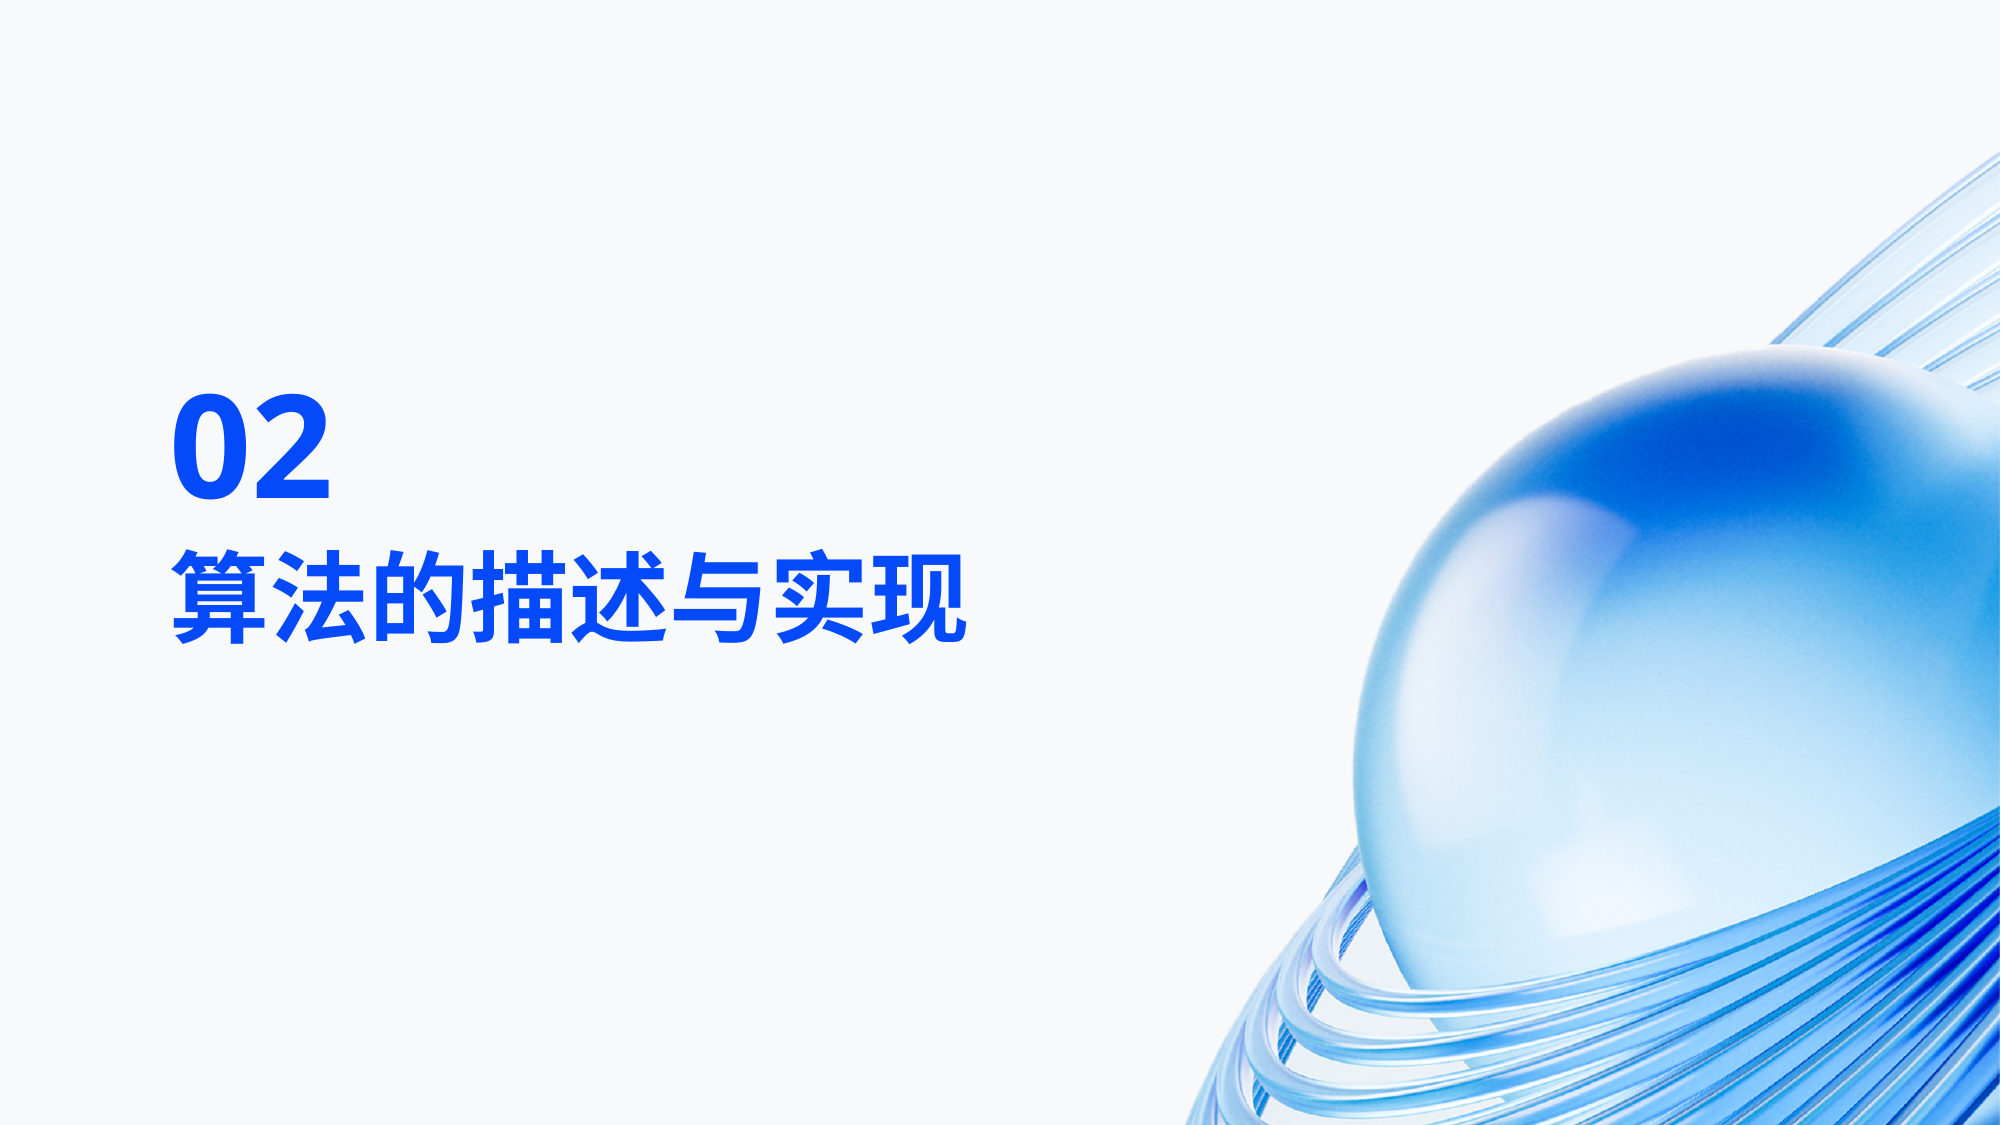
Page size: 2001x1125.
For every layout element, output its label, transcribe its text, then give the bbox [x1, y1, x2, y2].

title 算法的描述与实现 [154, 527, 1167, 830]
list 02 [154, 302, 544, 527]
picture [0, 0, 2000, 1125]
